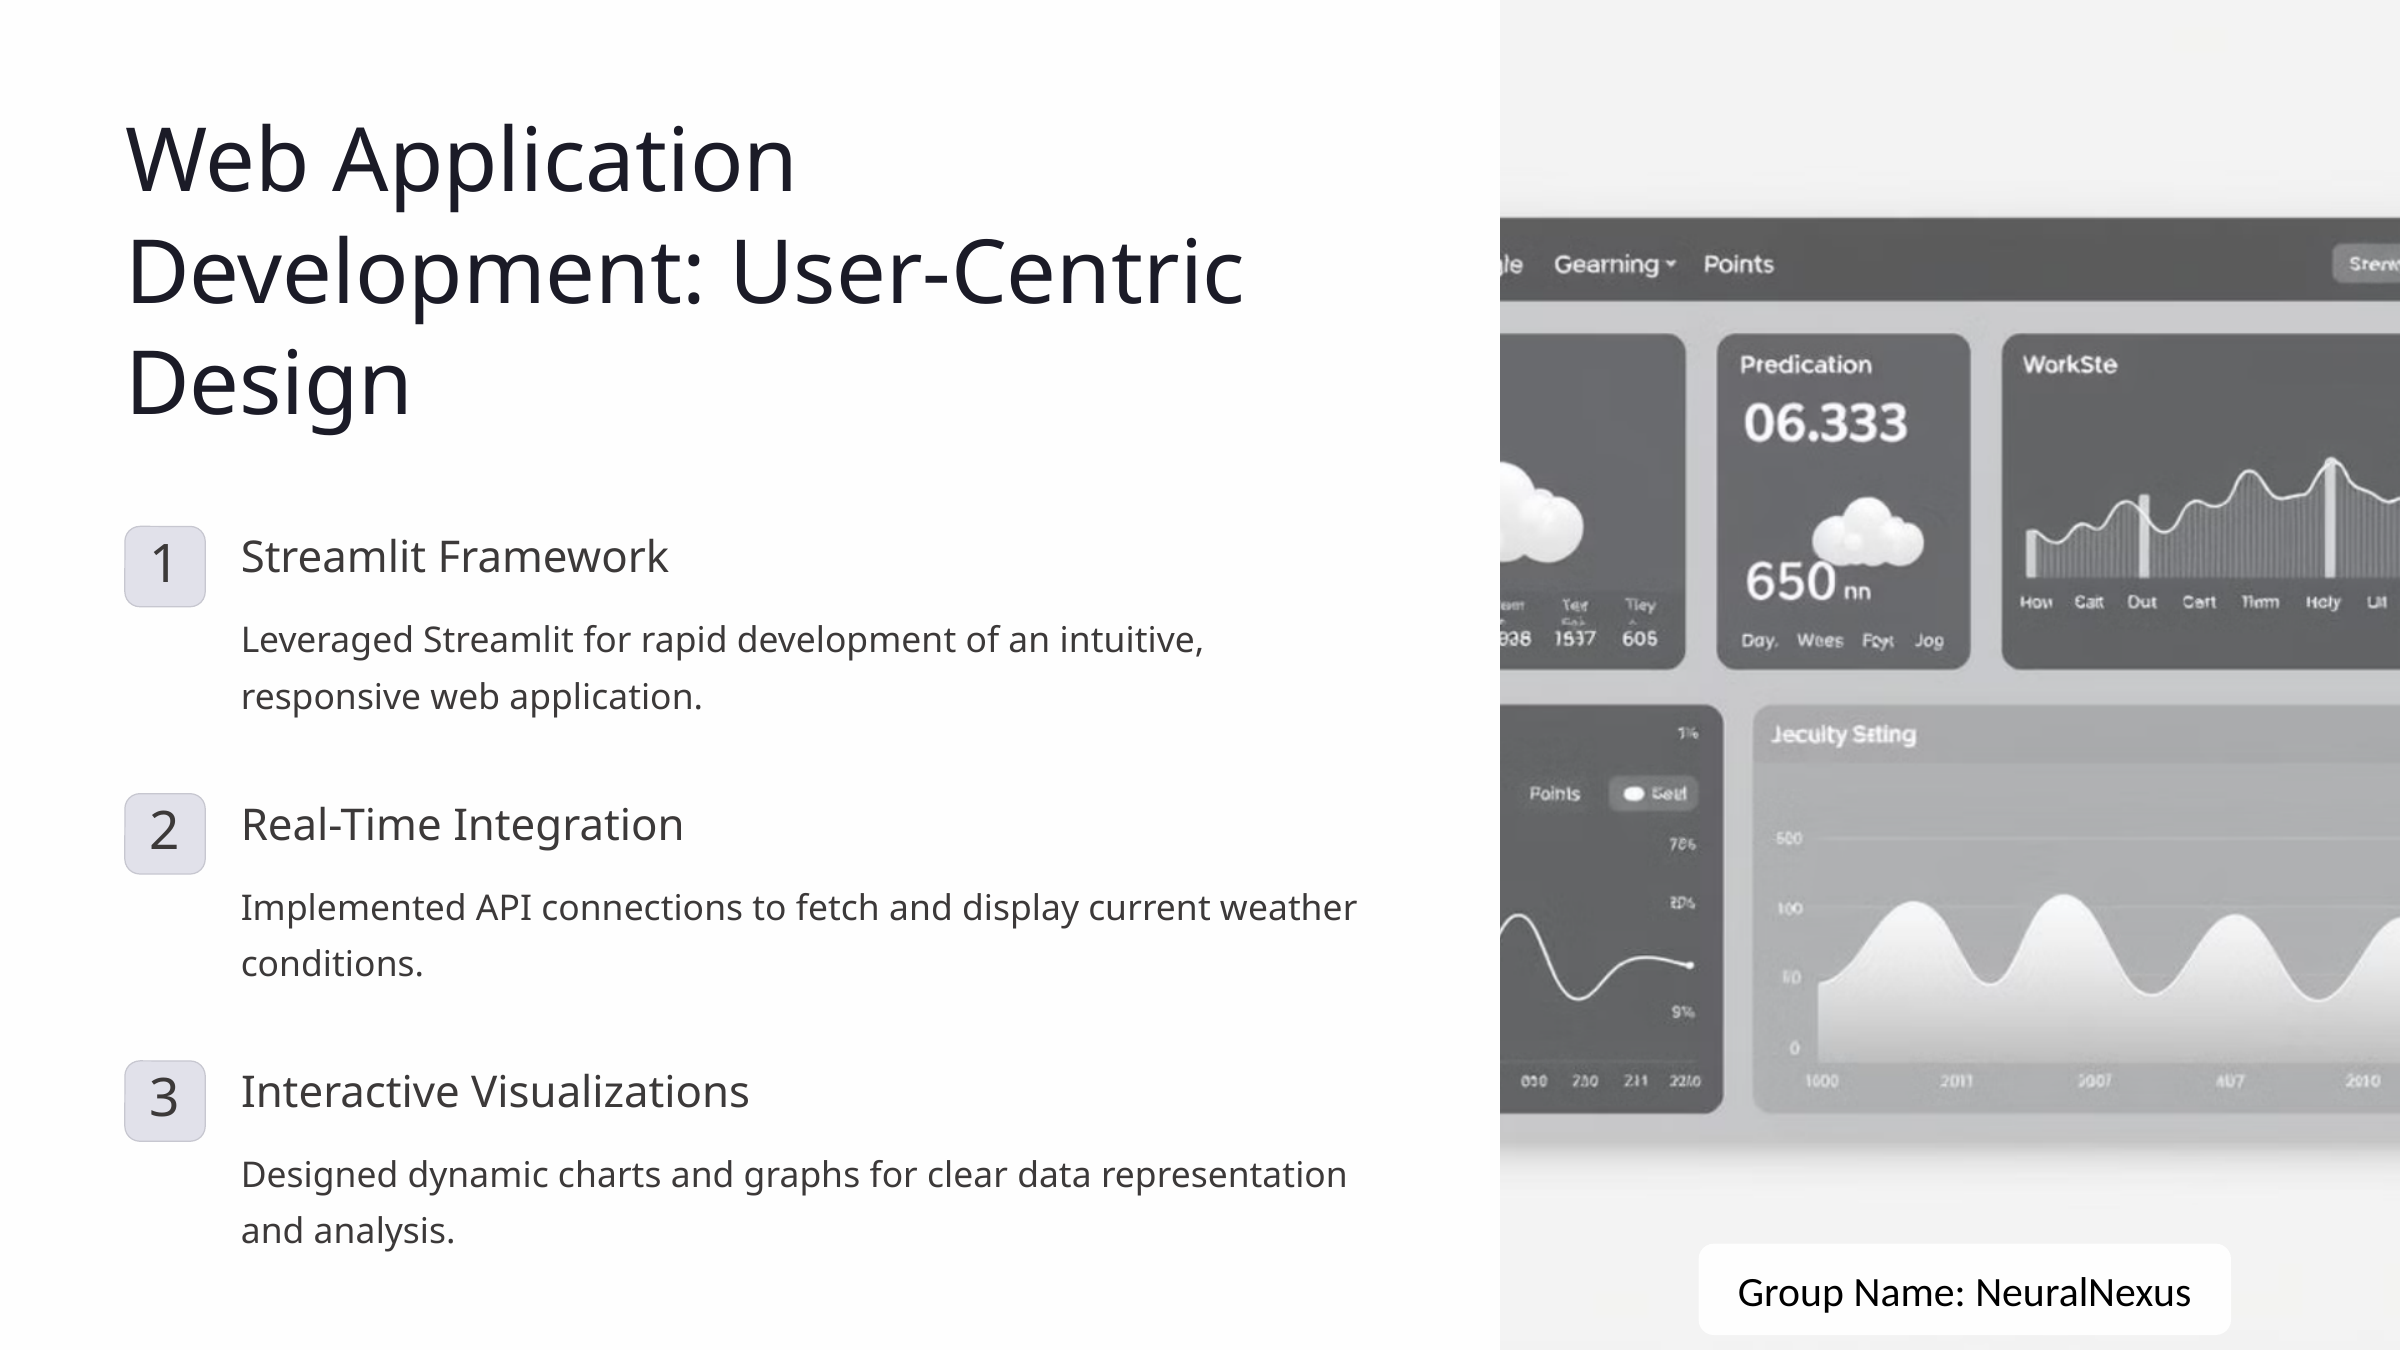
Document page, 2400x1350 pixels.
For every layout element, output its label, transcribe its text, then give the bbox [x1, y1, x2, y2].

text_box Implemented API connections to fetch and display current weather conditions. [240, 870, 1375, 986]
text_box Designed dynamic charts and graphs for clear data representation and analysis. [240, 1138, 1375, 1253]
text_box Interactive Visualizations [240, 1060, 746, 1117]
text_box [124, 793, 206, 875]
text_box 2 [151, 807, 179, 861]
text_box Streamlit Framework [240, 526, 688, 583]
text_box [124, 526, 206, 607]
text_box Web Application Development: User-Centric Design [124, 98, 1376, 433]
text_box Leveraged Streamlit for rapid development of an intuitive, responsive web application. [240, 603, 1375, 718]
text_box Real-Time Integration [240, 793, 688, 850]
text_box 1 [153, 539, 177, 594]
text_box [124, 1060, 206, 1142]
text_box 3 [150, 1074, 180, 1128]
picture [1499, 0, 2400, 1350]
